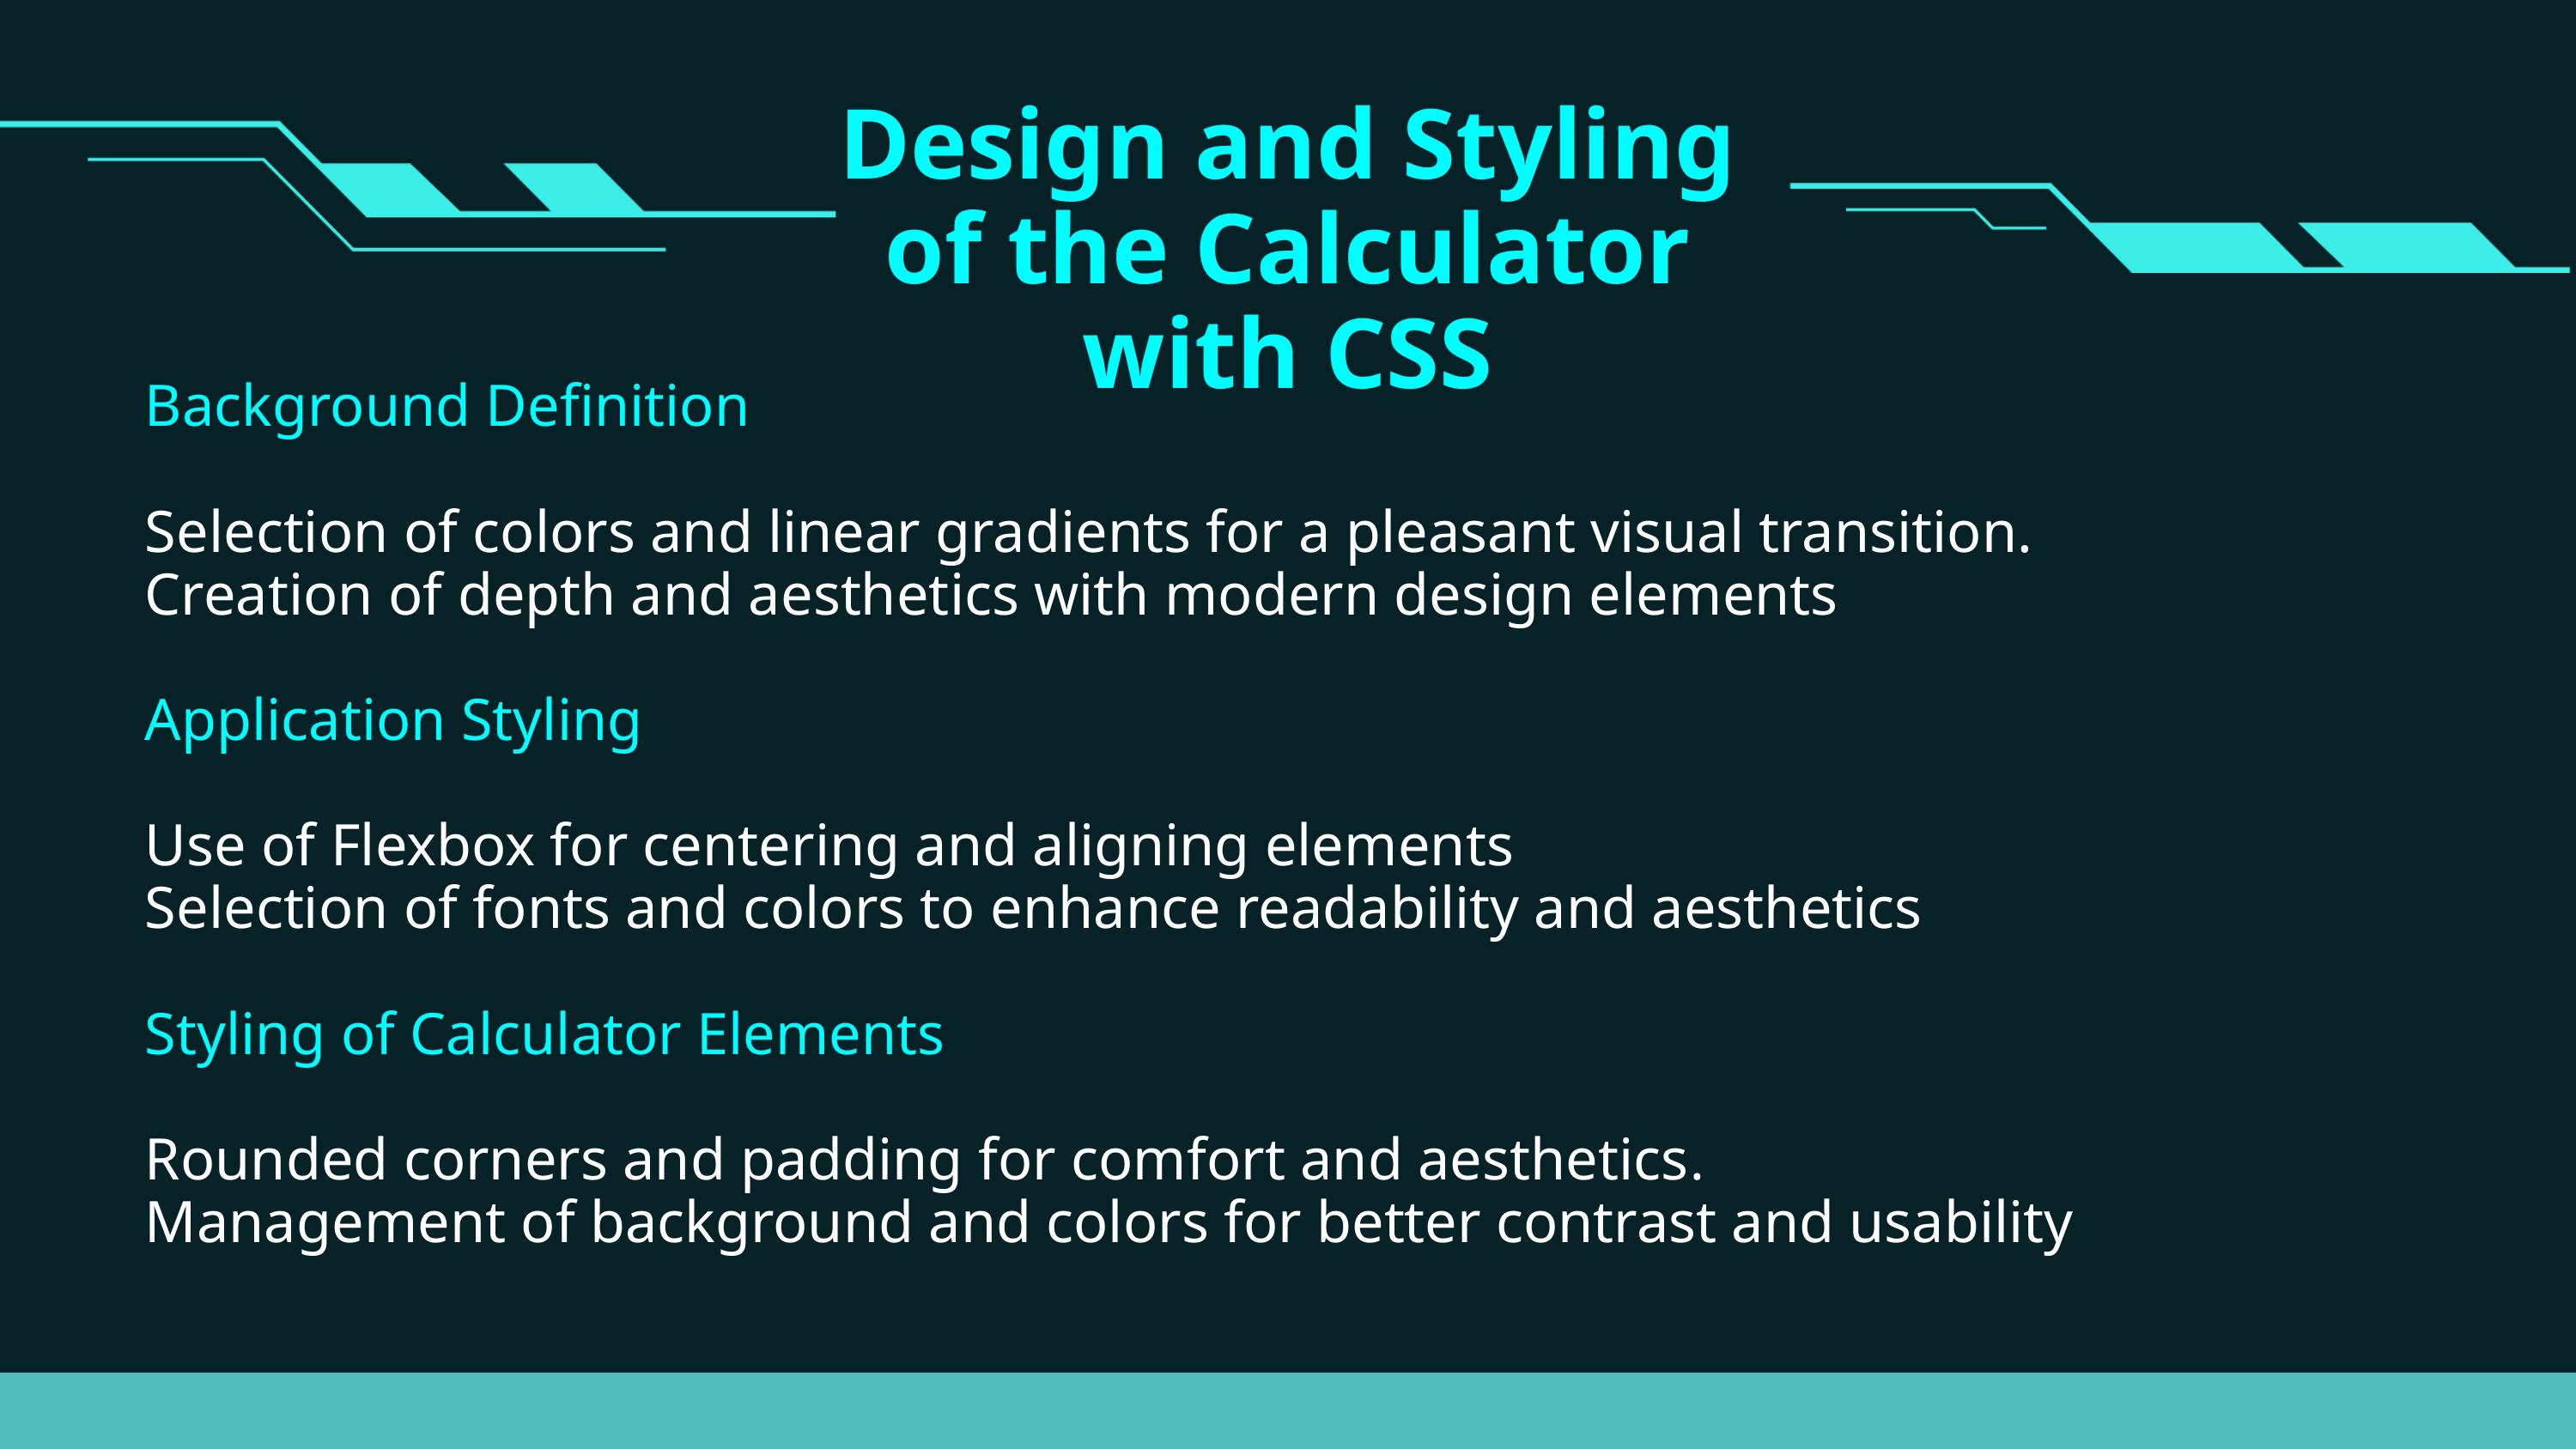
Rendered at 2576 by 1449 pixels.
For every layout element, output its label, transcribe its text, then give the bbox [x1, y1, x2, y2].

text_box Background Definition Selection of colors and linear gradients for a pleasant visual transition. Creation of depth and aesthetics with modern design elements Application Styling Use of Flexbox for centering and aligning elements Selection of fonts and colors to enhance readability and aesthetics Styling of Calculator Elements Rounded corners and padding for comfort and aesthetics. Management of background and colors for better contrast and usability [144, 375, 2480, 1254]
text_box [0, 1373, 2576, 1449]
text_box [0, 120, 791, 252]
text_box [1785, 183, 2576, 273]
text_box Design and Styling of the Calculator with CSS [791, 94, 1785, 375]
